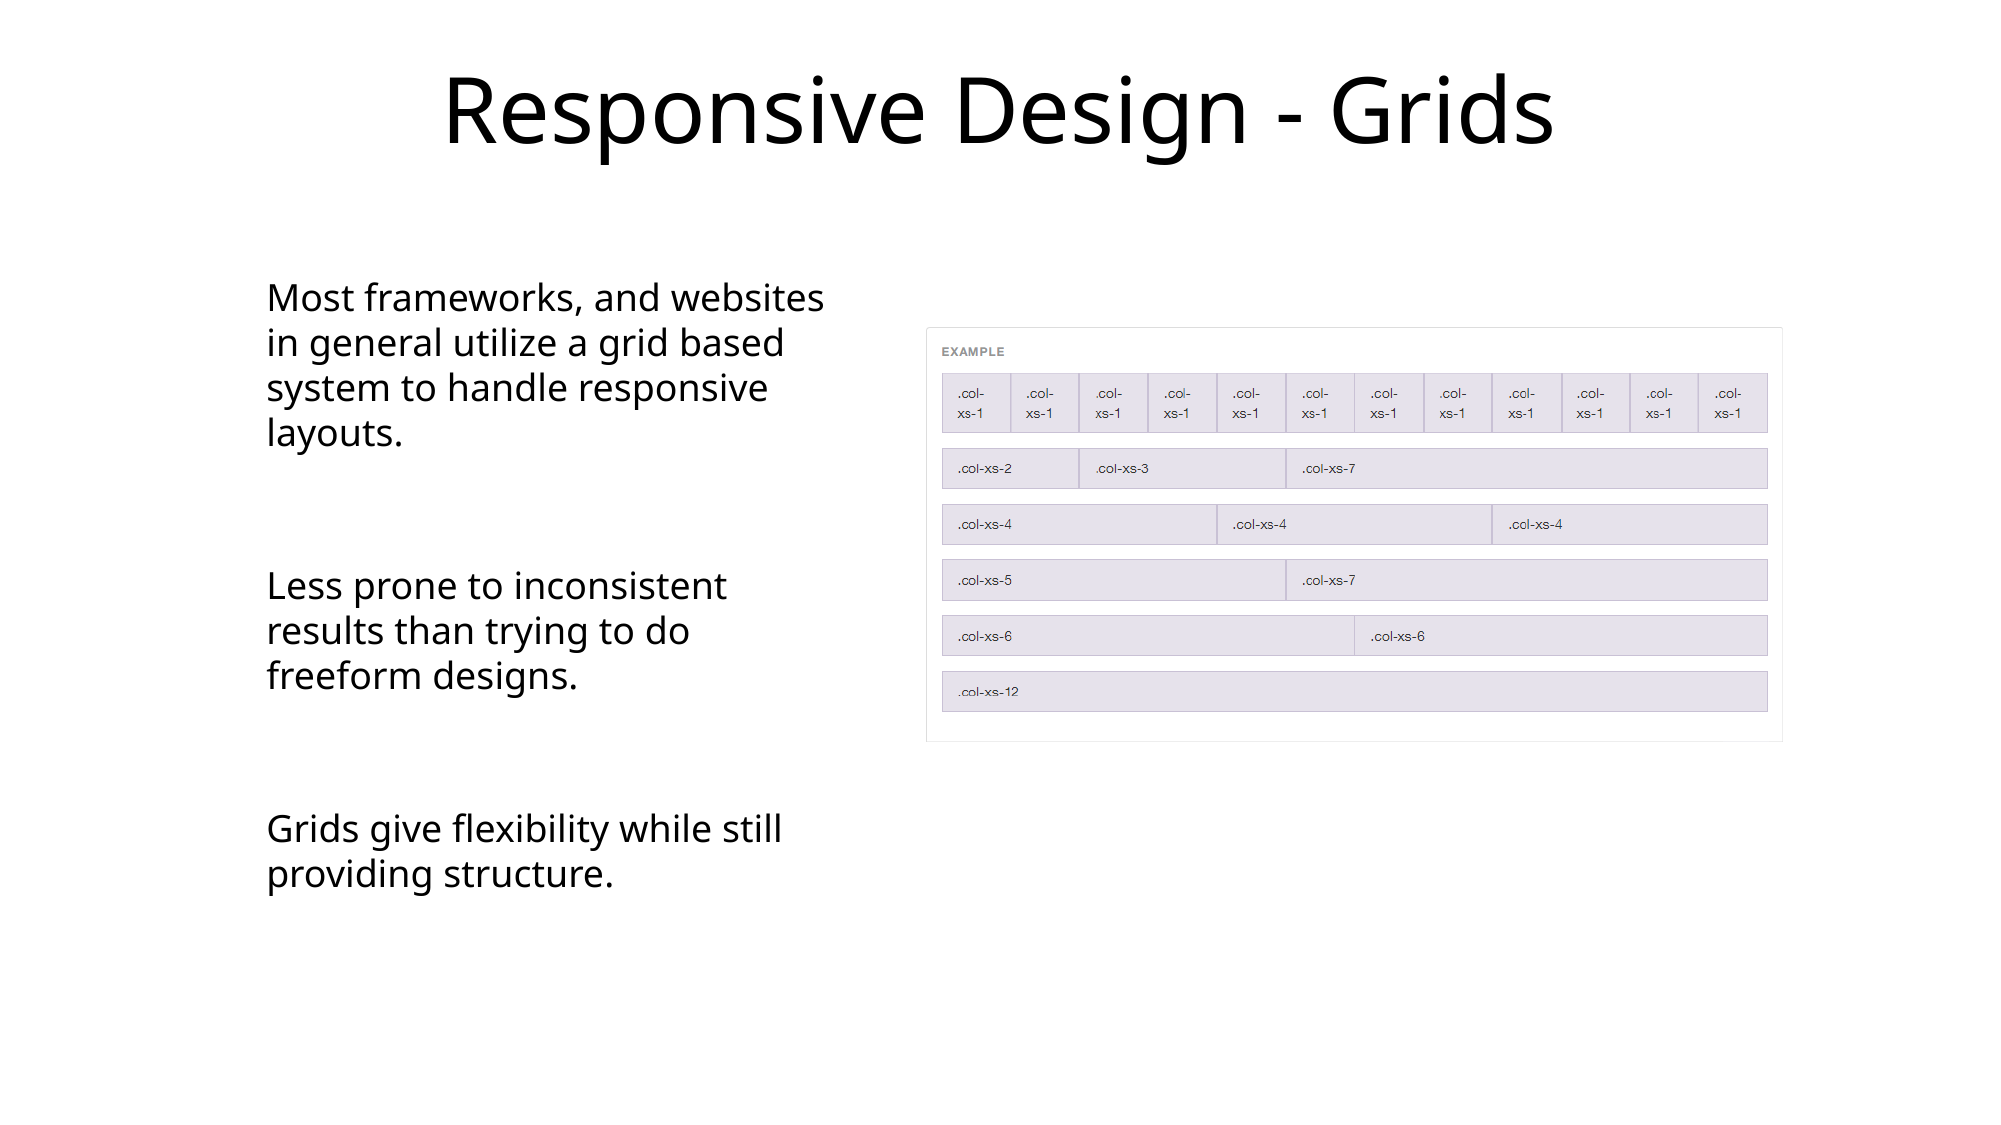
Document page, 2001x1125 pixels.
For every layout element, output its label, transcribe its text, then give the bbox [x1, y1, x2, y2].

title Responsive Design - Grids [137, 4, 1863, 223]
text_box Less prone to inconsistent results than trying to do freeform designs. [251, 554, 855, 705]
text_box Most frameworks, and websites in general utilize a grid based system to handle responsive layouts. [251, 266, 855, 461]
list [926, 327, 1783, 742]
text_box Grids give flexibility while still providing structure. [251, 797, 855, 902]
